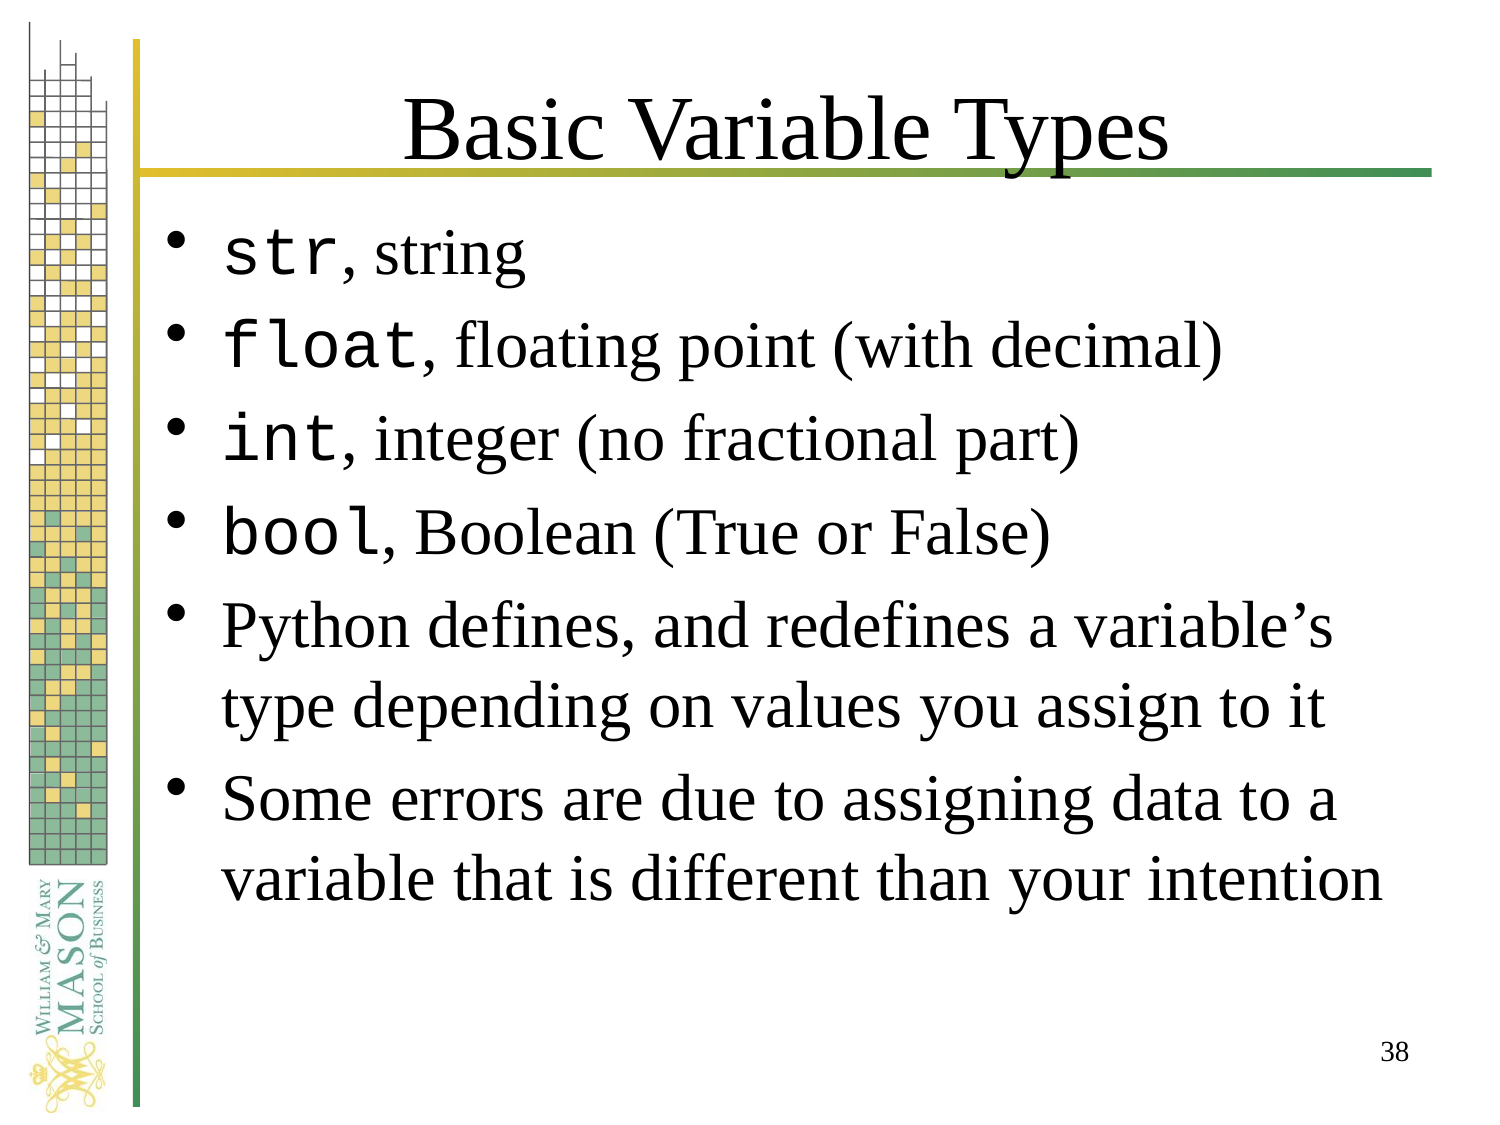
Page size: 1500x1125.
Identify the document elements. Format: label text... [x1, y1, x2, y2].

slide_number 38 [1048, 1024, 1426, 1103]
title Basic Variable Types [150, 45, 1425, 200]
list str, string float, floating point (with decimal) int, integer (no fractional part) bool, Boolean (True or False) Python defines, and redefines a variable’s type depending on values you assign to it Some errors are due to assigning data to a variable that is different than your intention [150, 200, 1425, 1005]
table_cell Greater than [29, 879, 107, 1113]
